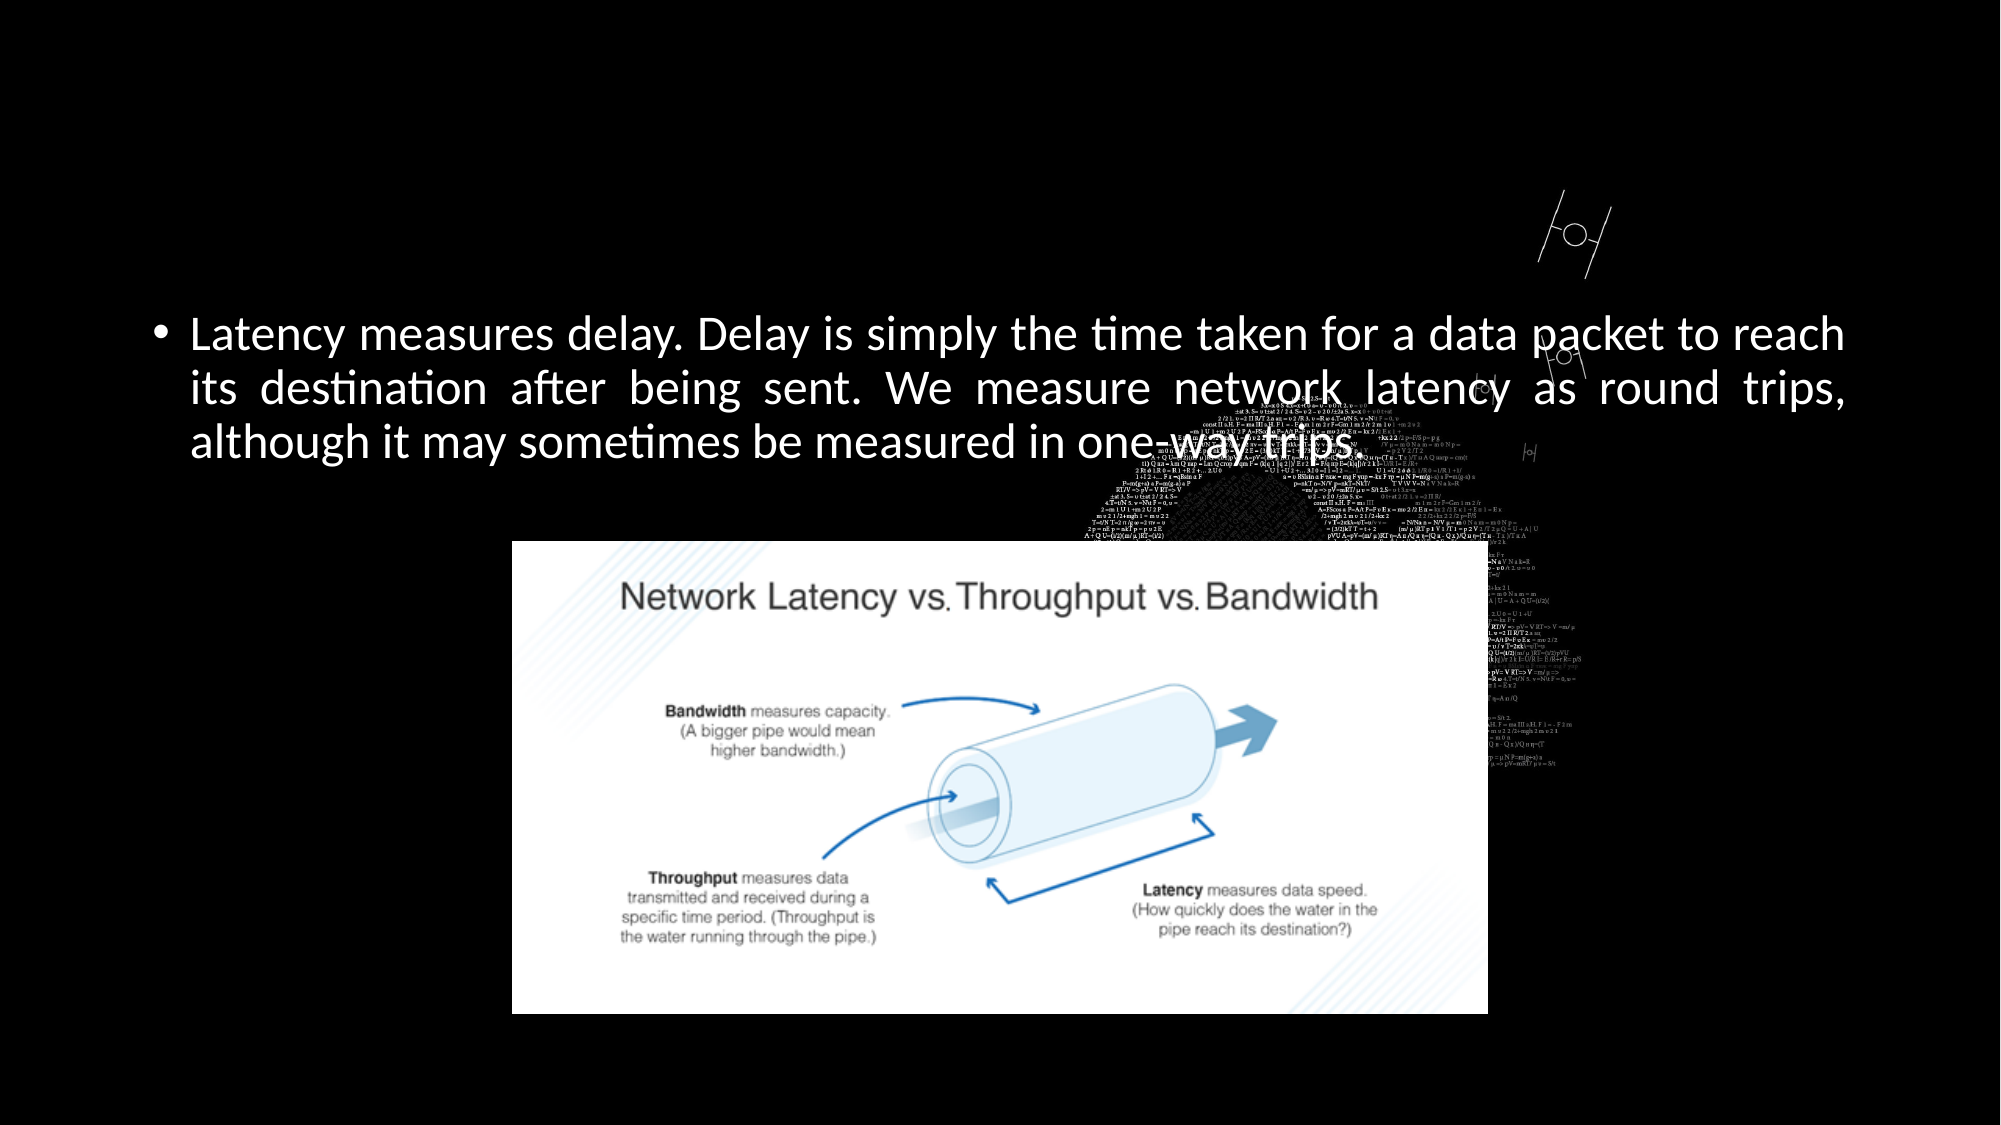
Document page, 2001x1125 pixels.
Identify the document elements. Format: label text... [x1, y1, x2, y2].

list Latency measures delay. Delay is simply the time taken for a data packet to reach its destination after being sent. We measure network latency as round trips, although it may sometimes be measured in one-way trips. [137, 299, 1863, 1014]
picture [0, 0, 2001, 1125]
